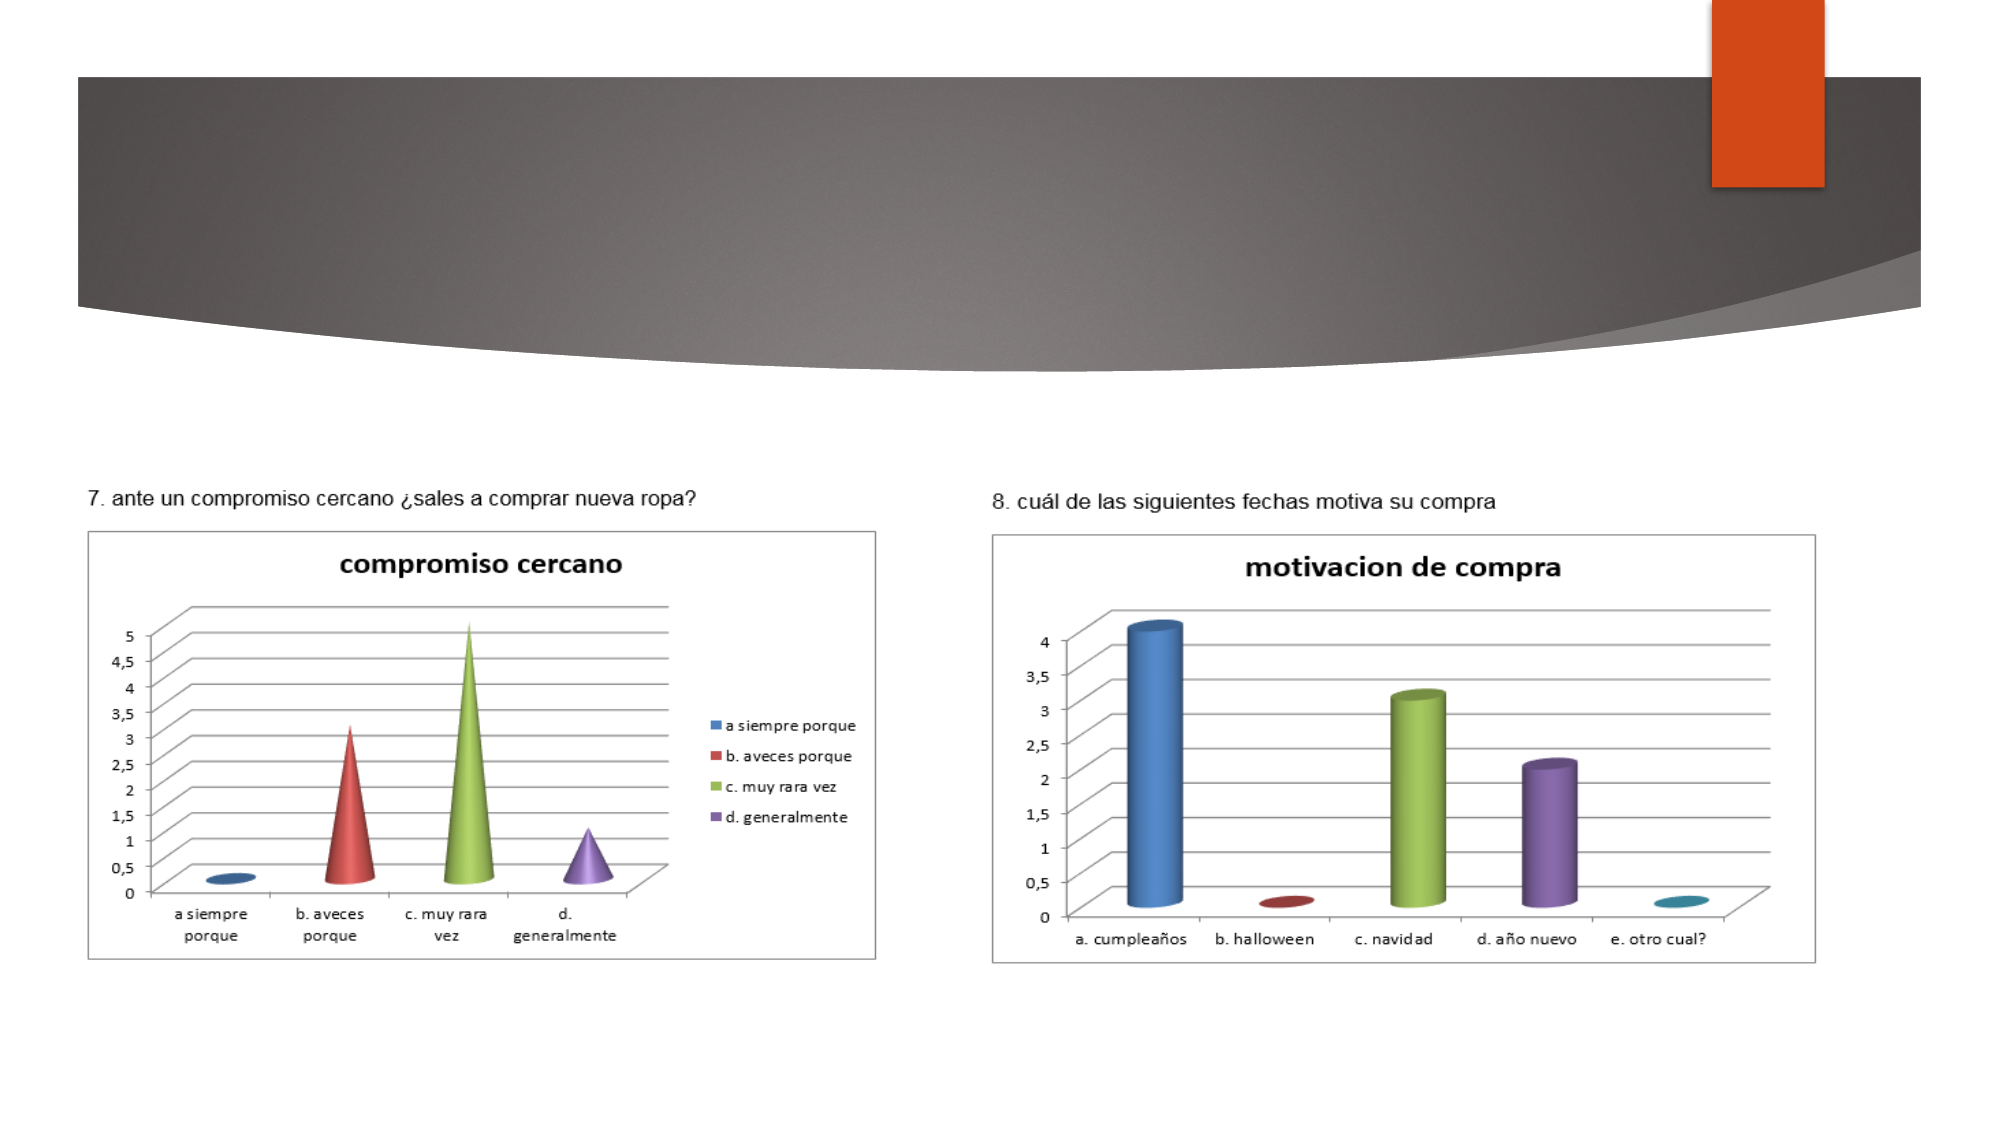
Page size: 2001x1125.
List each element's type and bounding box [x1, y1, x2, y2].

picture [54, 484, 932, 979]
picture [975, 486, 1862, 989]
